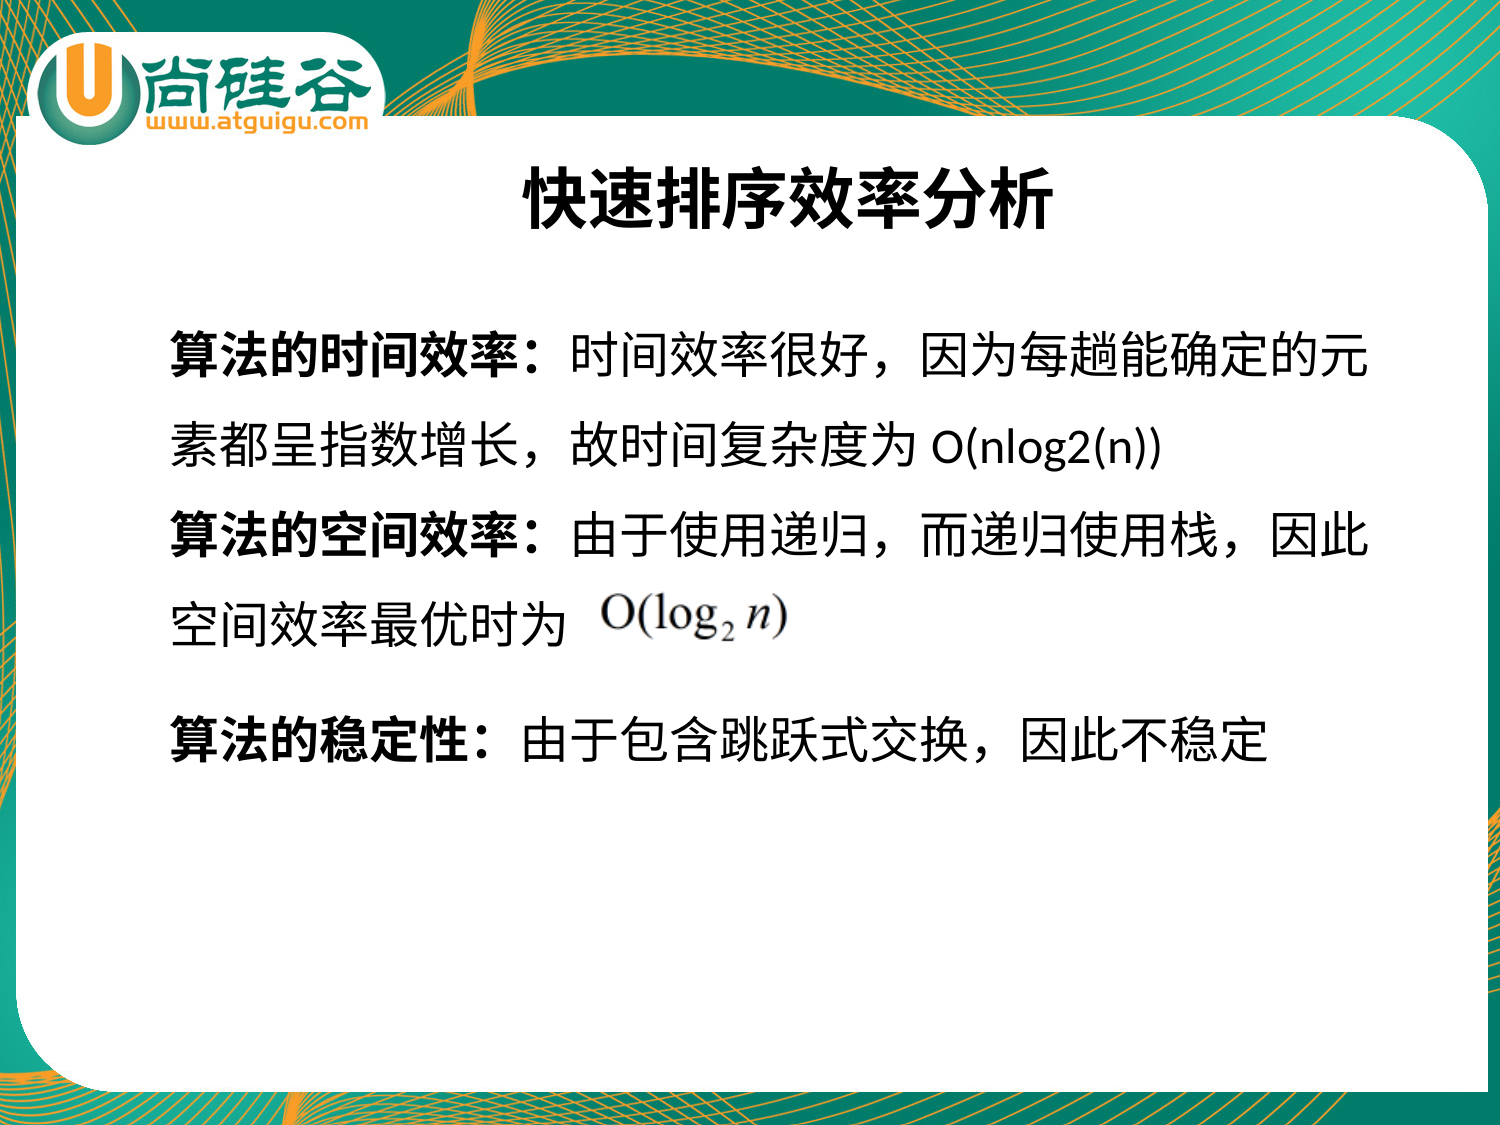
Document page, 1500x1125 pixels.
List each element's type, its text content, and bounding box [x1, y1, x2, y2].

text_box 快速排序效率分析 [506, 148, 1081, 244]
picture [0, 0, 1500, 1125]
text_box 算法的时间效率：时间效率很好，因为每趟能确定的元素都呈指数增长，故时间复杂度为O(nlog2(n)) 算法的空间效率：由于使用递归，而递归使用栈，因此空间效率最优时为 算法的稳定性：由于包含跳跃式交换，因此不稳定 [154, 285, 1395, 776]
